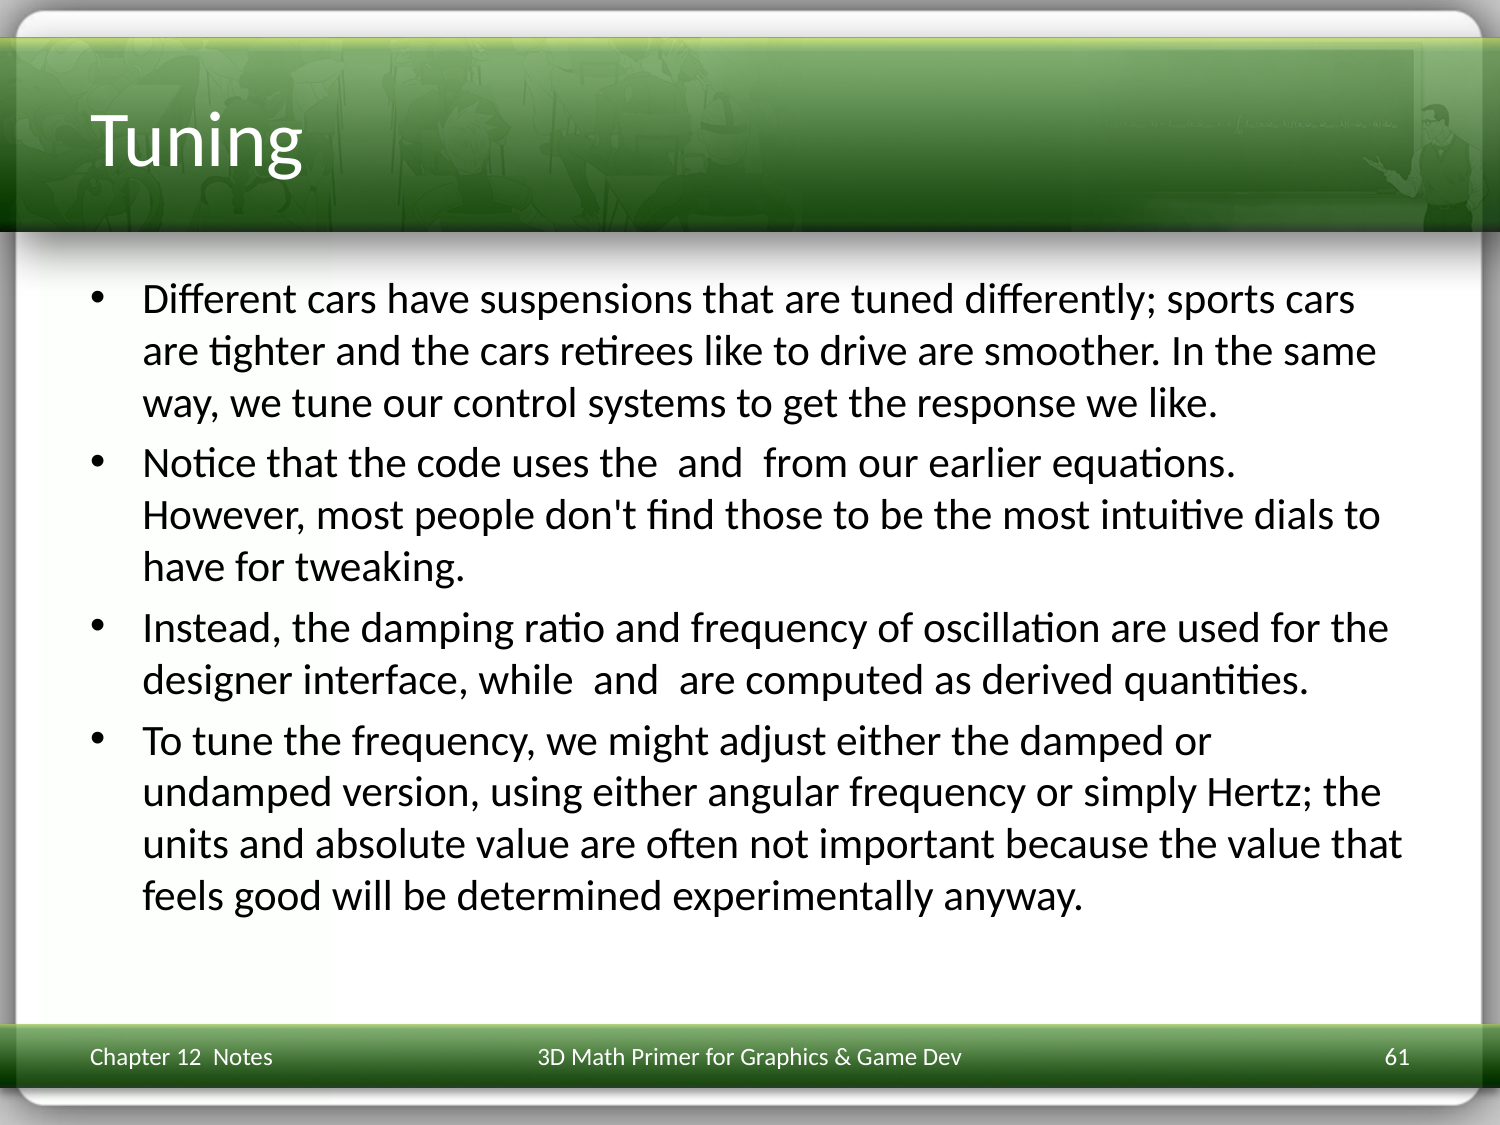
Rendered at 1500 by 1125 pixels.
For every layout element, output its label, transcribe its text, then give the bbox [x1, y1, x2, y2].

slide_number 61 [1074, 1025, 1425, 1085]
title Tuning [75, 37, 1188, 233]
picture [0, 0, 1500, 1125]
slide_number Chapter 12 Notes [75, 1025, 425, 1085]
footer 3D Math Primer for Graphics & Game Dev [512, 1025, 988, 1085]
